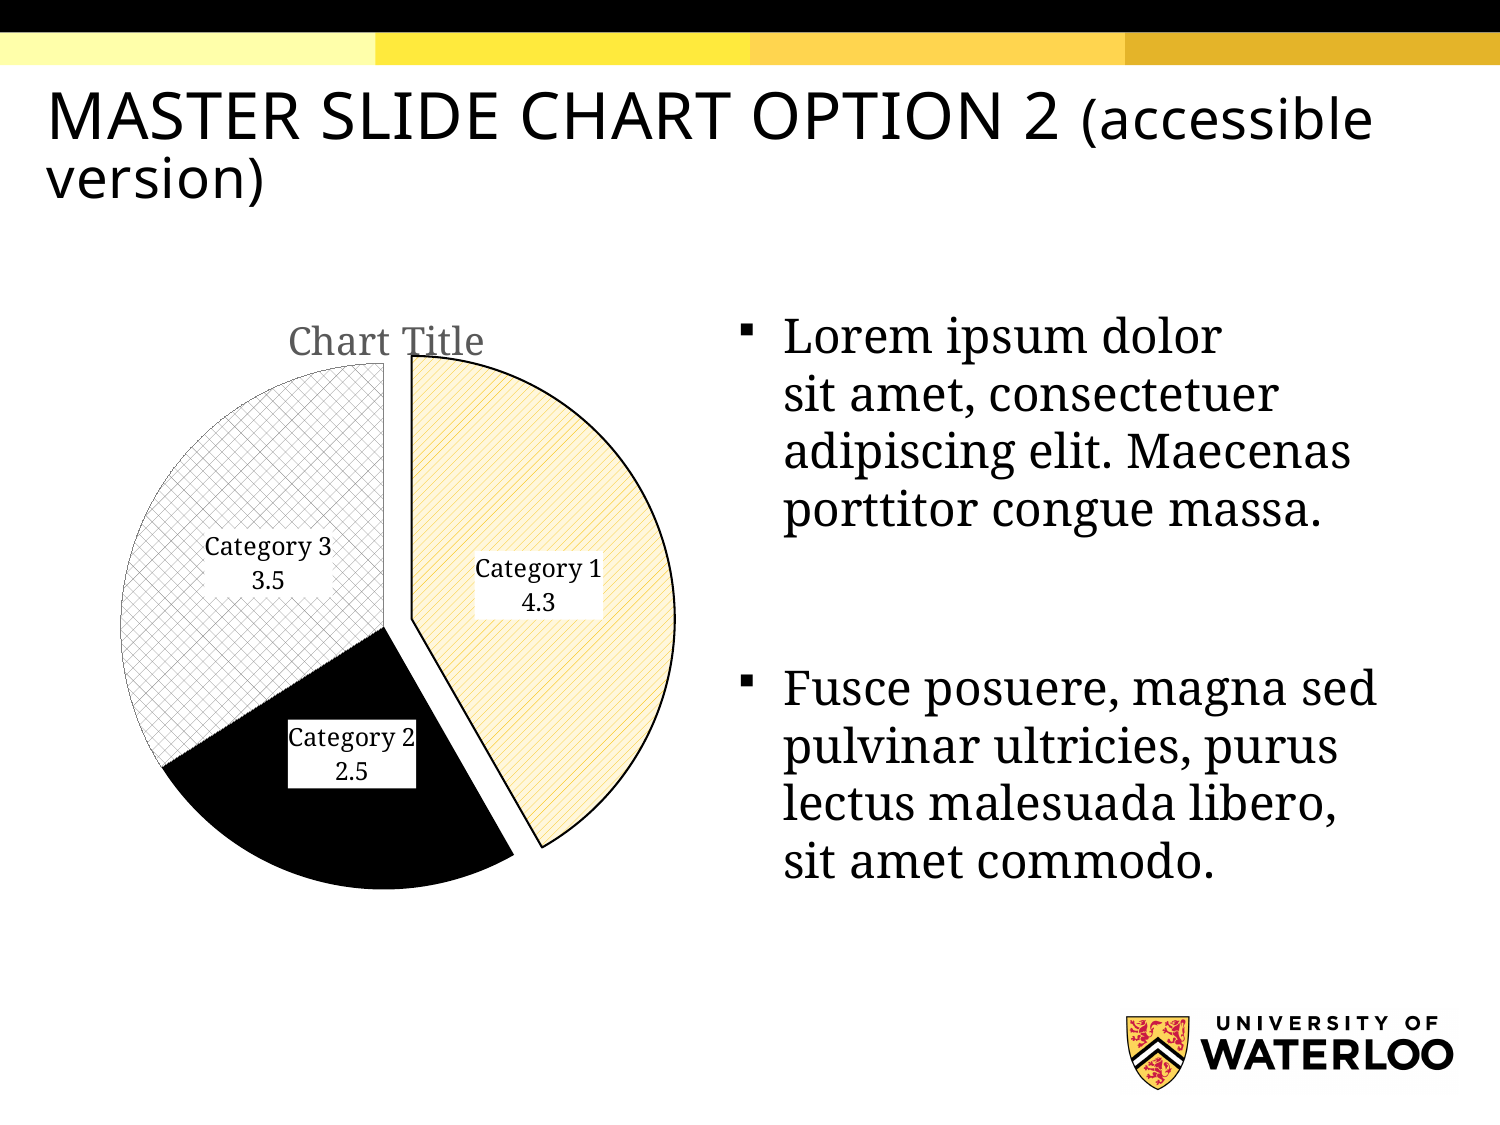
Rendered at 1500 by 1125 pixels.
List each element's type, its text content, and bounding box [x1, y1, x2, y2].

title MASTER SLIDE CHART OPTION 2 (accessible version) [31, 71, 1456, 219]
chart [31, 281, 741, 901]
picture [1120, 1008, 1459, 1095]
list Lorem ipsum dolor sit amet, consectetuer adipiscing elit. Maecenas porttitor congue massa. Fusce posuere, magna sed pulvinar ultricies, purus lectus malesuada libero, sit amet commodo. [741, 293, 1402, 901]
